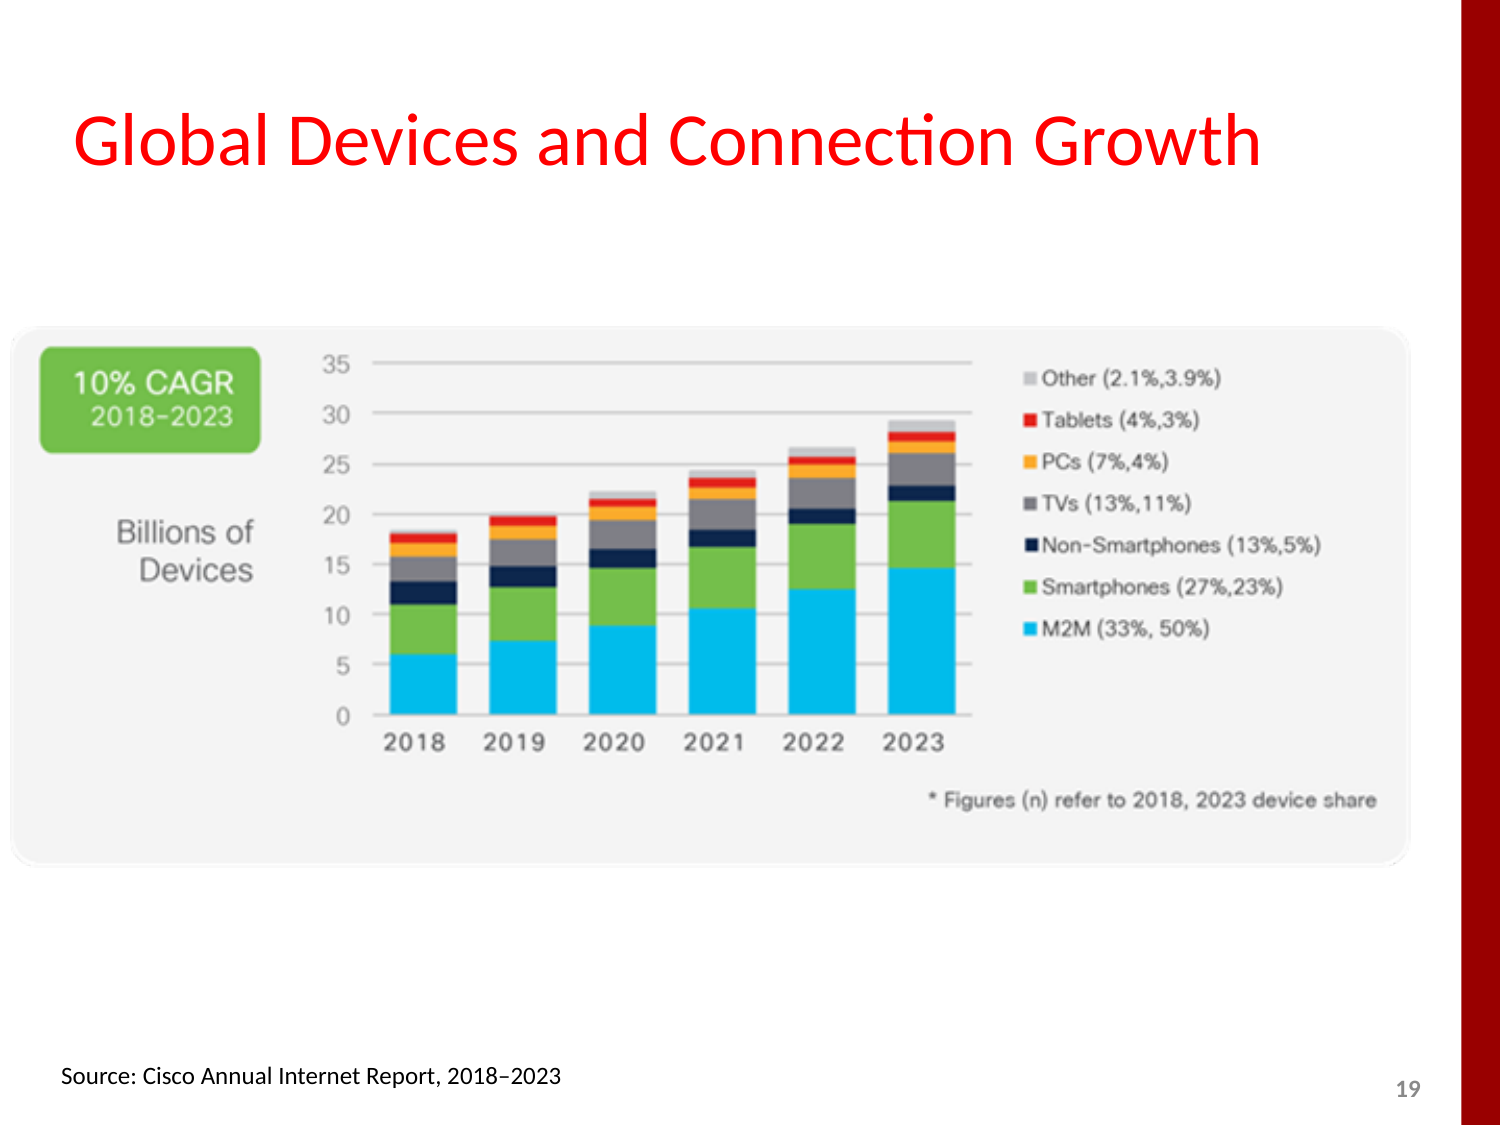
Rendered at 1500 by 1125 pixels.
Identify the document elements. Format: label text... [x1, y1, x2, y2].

title Global Devices and Connection Growth [58, 72, 1304, 198]
picture [10, 325, 1411, 869]
text_box Source: Cisco Annual Internet Report, 2018–2023 [61, 1046, 812, 1103]
